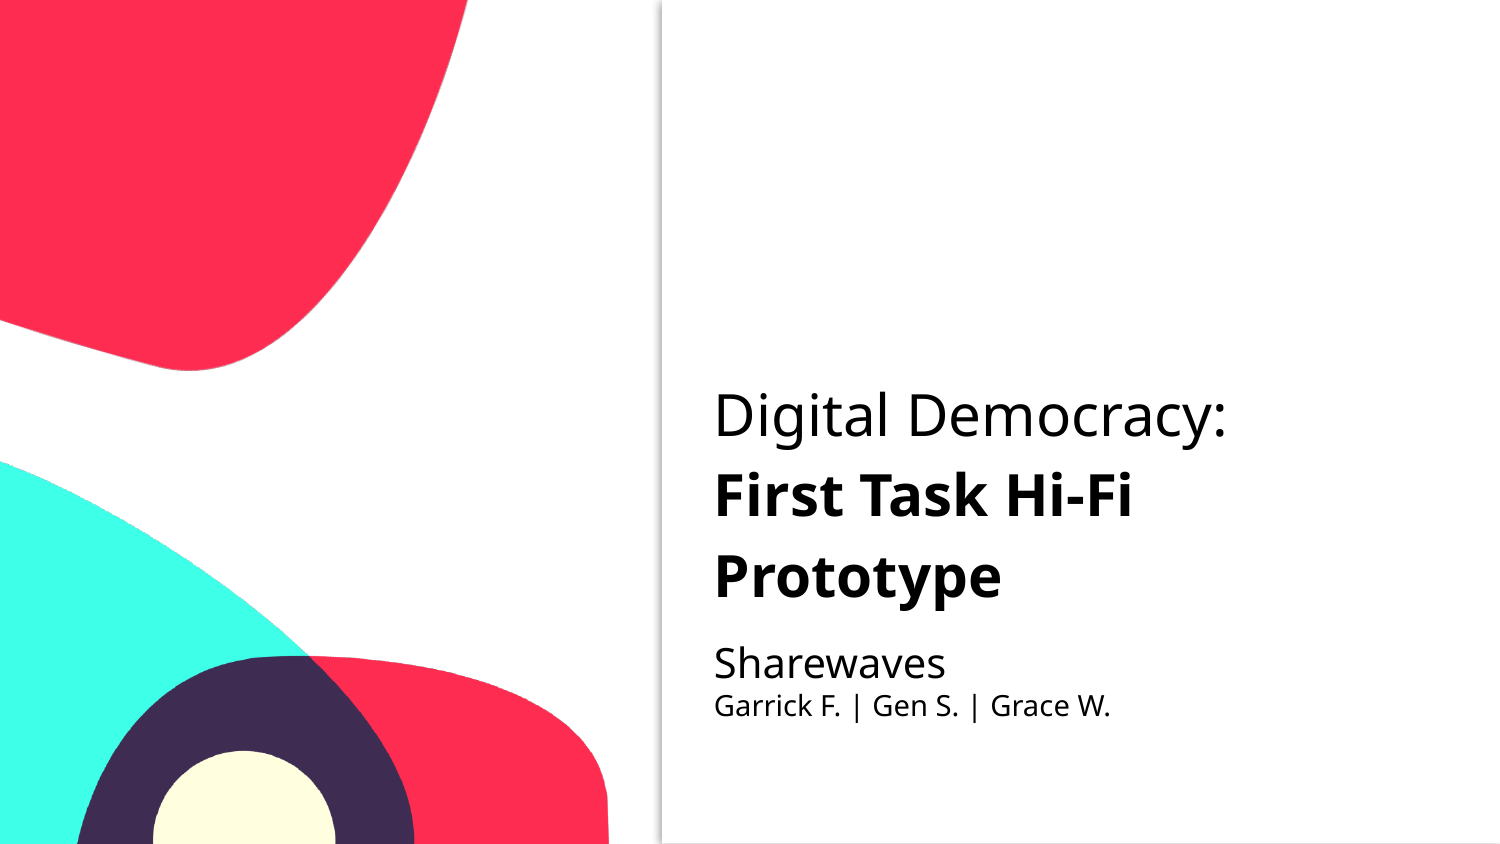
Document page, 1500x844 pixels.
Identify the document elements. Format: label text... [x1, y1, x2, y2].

picture [0, 0, 593, 514]
title Digital Democracy: First Task Hi-Fi Prototype [698, 376, 1400, 601]
title Sharewaves Garrick F. | Gen S. | Grace W. [698, 627, 1198, 732]
text_box [661, 0, 1500, 844]
picture [0, 460, 684, 844]
